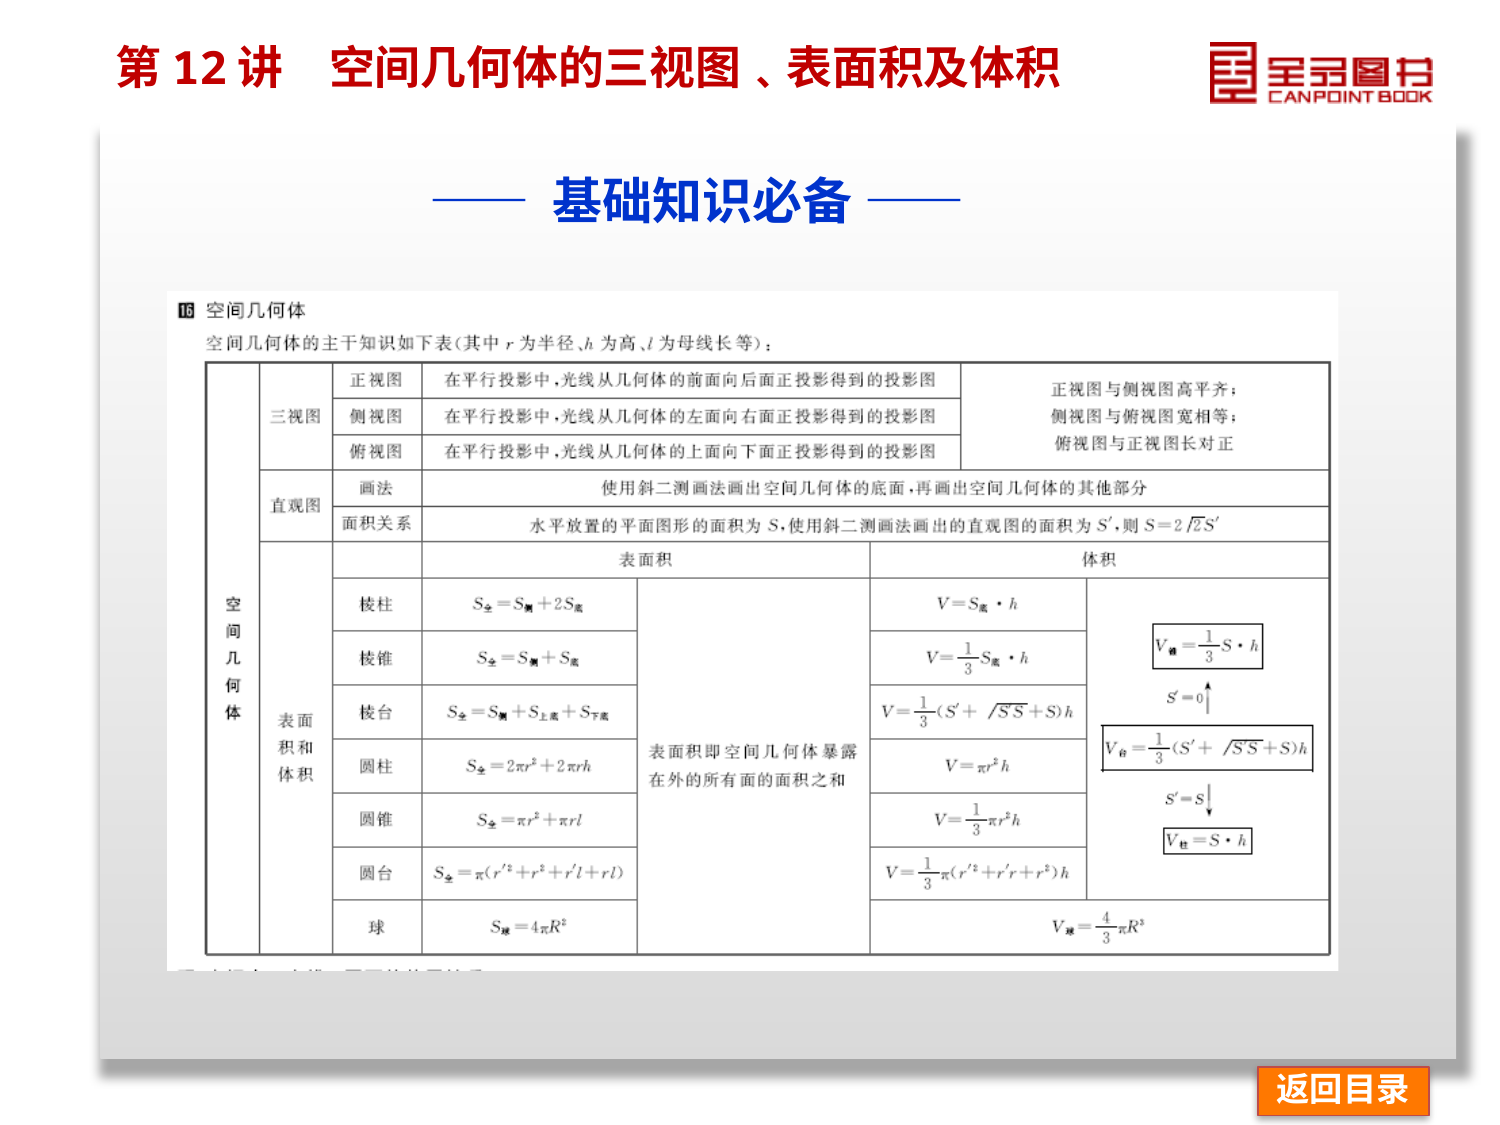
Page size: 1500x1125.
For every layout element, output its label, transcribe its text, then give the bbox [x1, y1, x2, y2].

text_box 返回目录 [1257, 1066, 1430, 1116]
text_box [166, 290, 1339, 1040]
title 第12讲 空间几何体的三视图﹑表面积及体积 [100, 27, 1199, 106]
picture [1210, 42, 1433, 104]
list —— 基础知识必备 —— [112, 148, 1282, 338]
